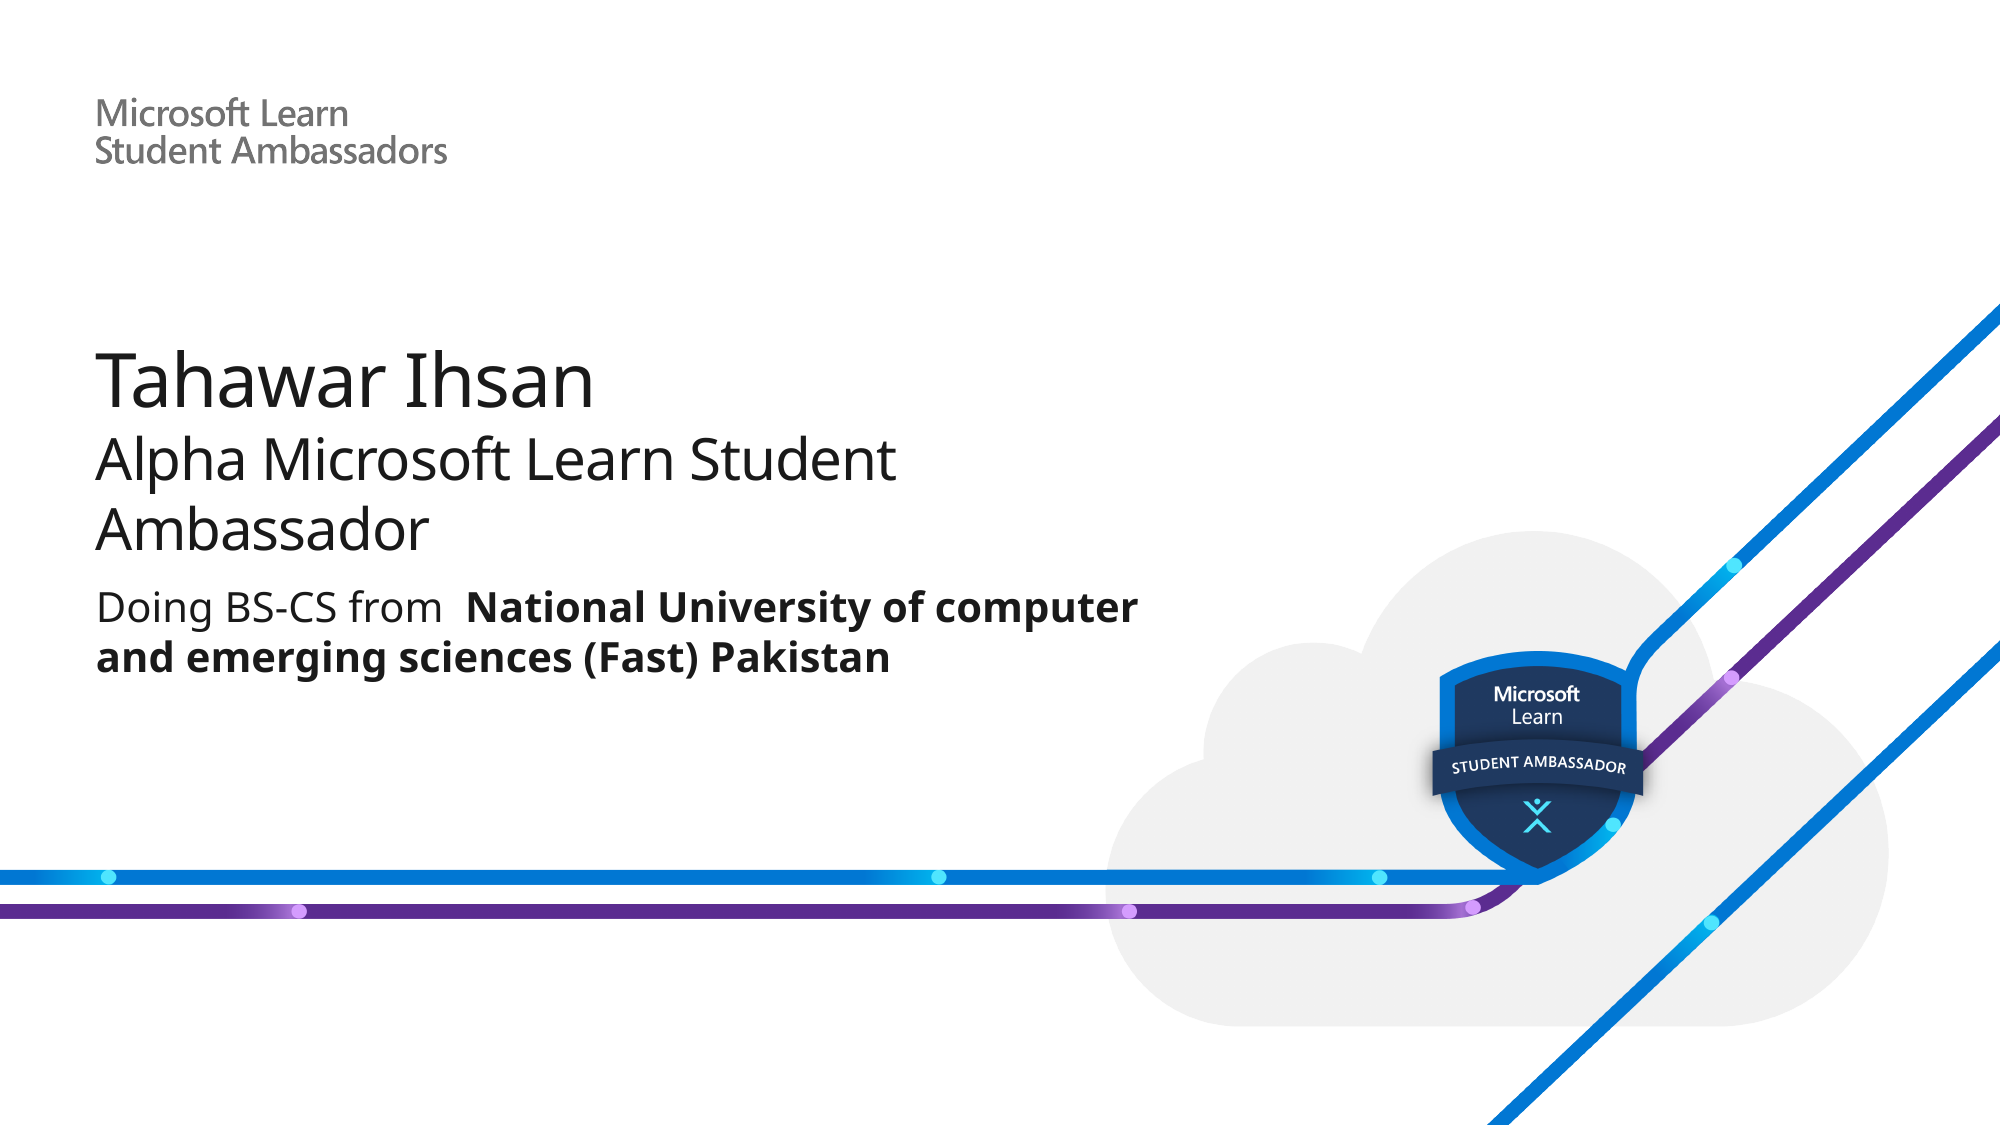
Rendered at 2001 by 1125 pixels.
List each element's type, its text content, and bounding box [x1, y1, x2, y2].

list Doing BS-CS from National University of computer and emerging sciences (Fast) Pakistan [95, 581, 1188, 683]
title Tahawar Ihsan Alpha Microsoft Learn Student Ambassador [95, 330, 1185, 563]
picture [0, 97, 2000, 1125]
